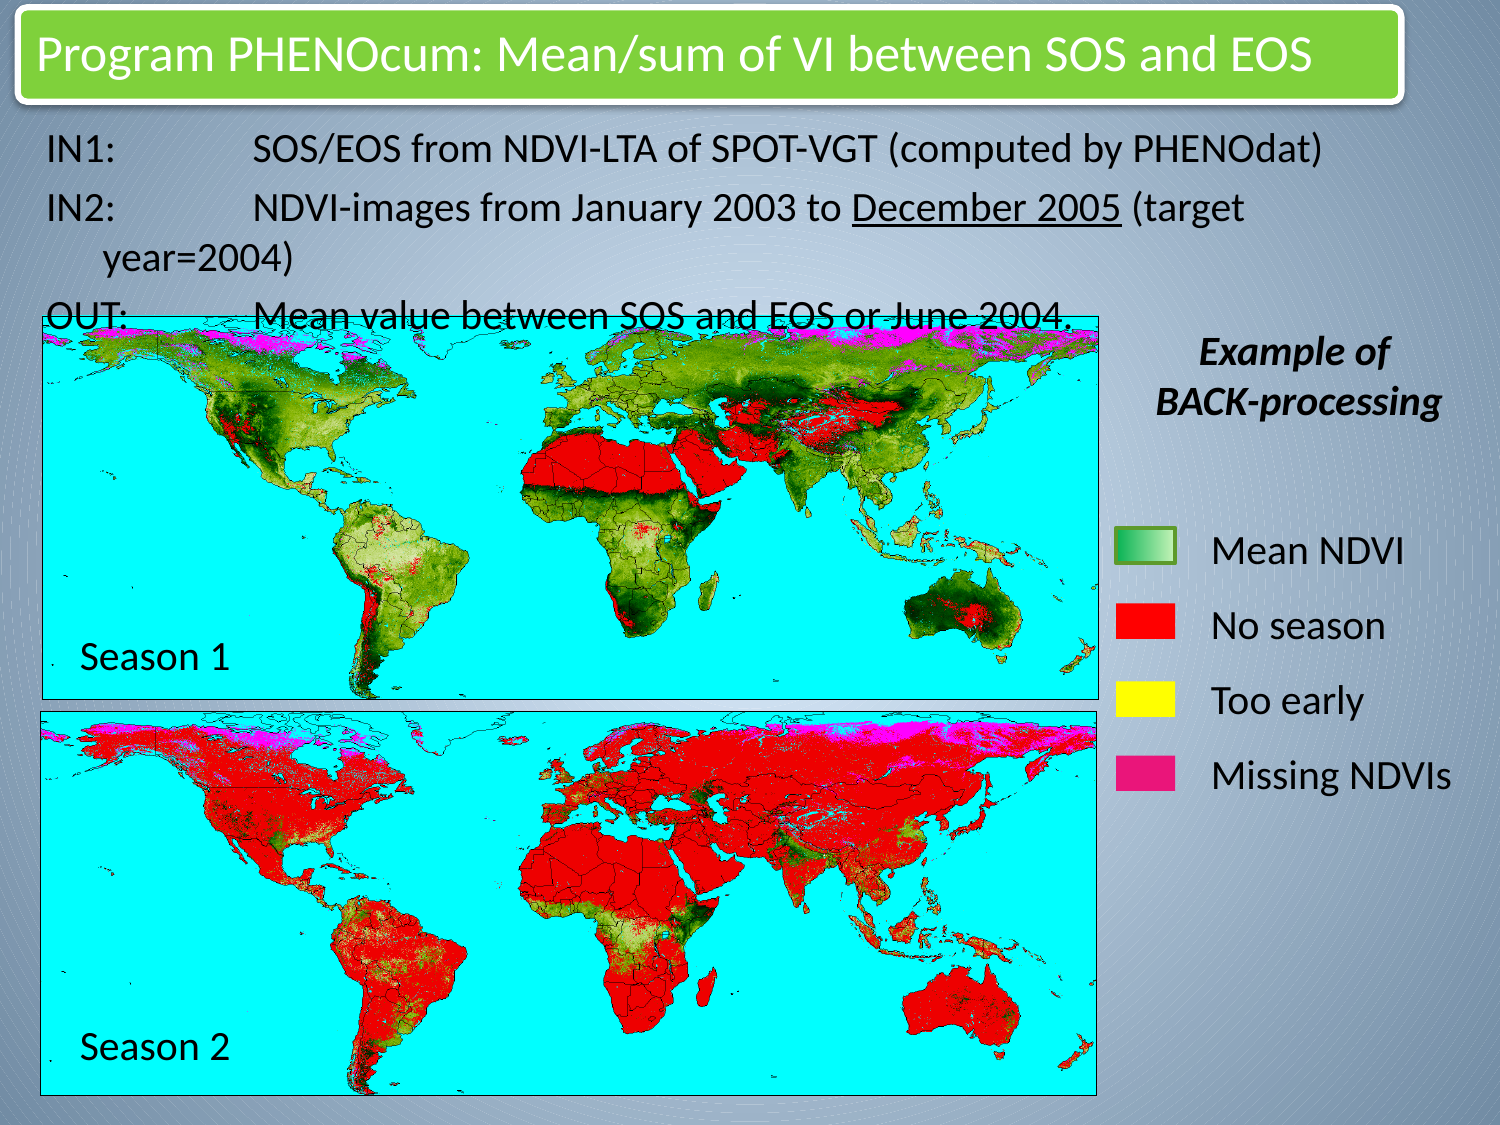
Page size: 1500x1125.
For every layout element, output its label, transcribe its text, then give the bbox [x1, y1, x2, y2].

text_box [17, 6, 1402, 102]
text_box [1115, 514, 1500, 809]
text_box Example of BACK-processing [1128, 316, 1471, 432]
picture [40, 711, 1097, 1096]
list IN1: SOS/EOS from NDVI-LTA of SPOT-VGT (computed by PHENOdat) IN2: NDVI-images from January 2003 to December 2005 (target year=2004) OUT: Mean value between SOS and EOS or June 2004. [31, 113, 1414, 767]
picture [41, 315, 1099, 701]
